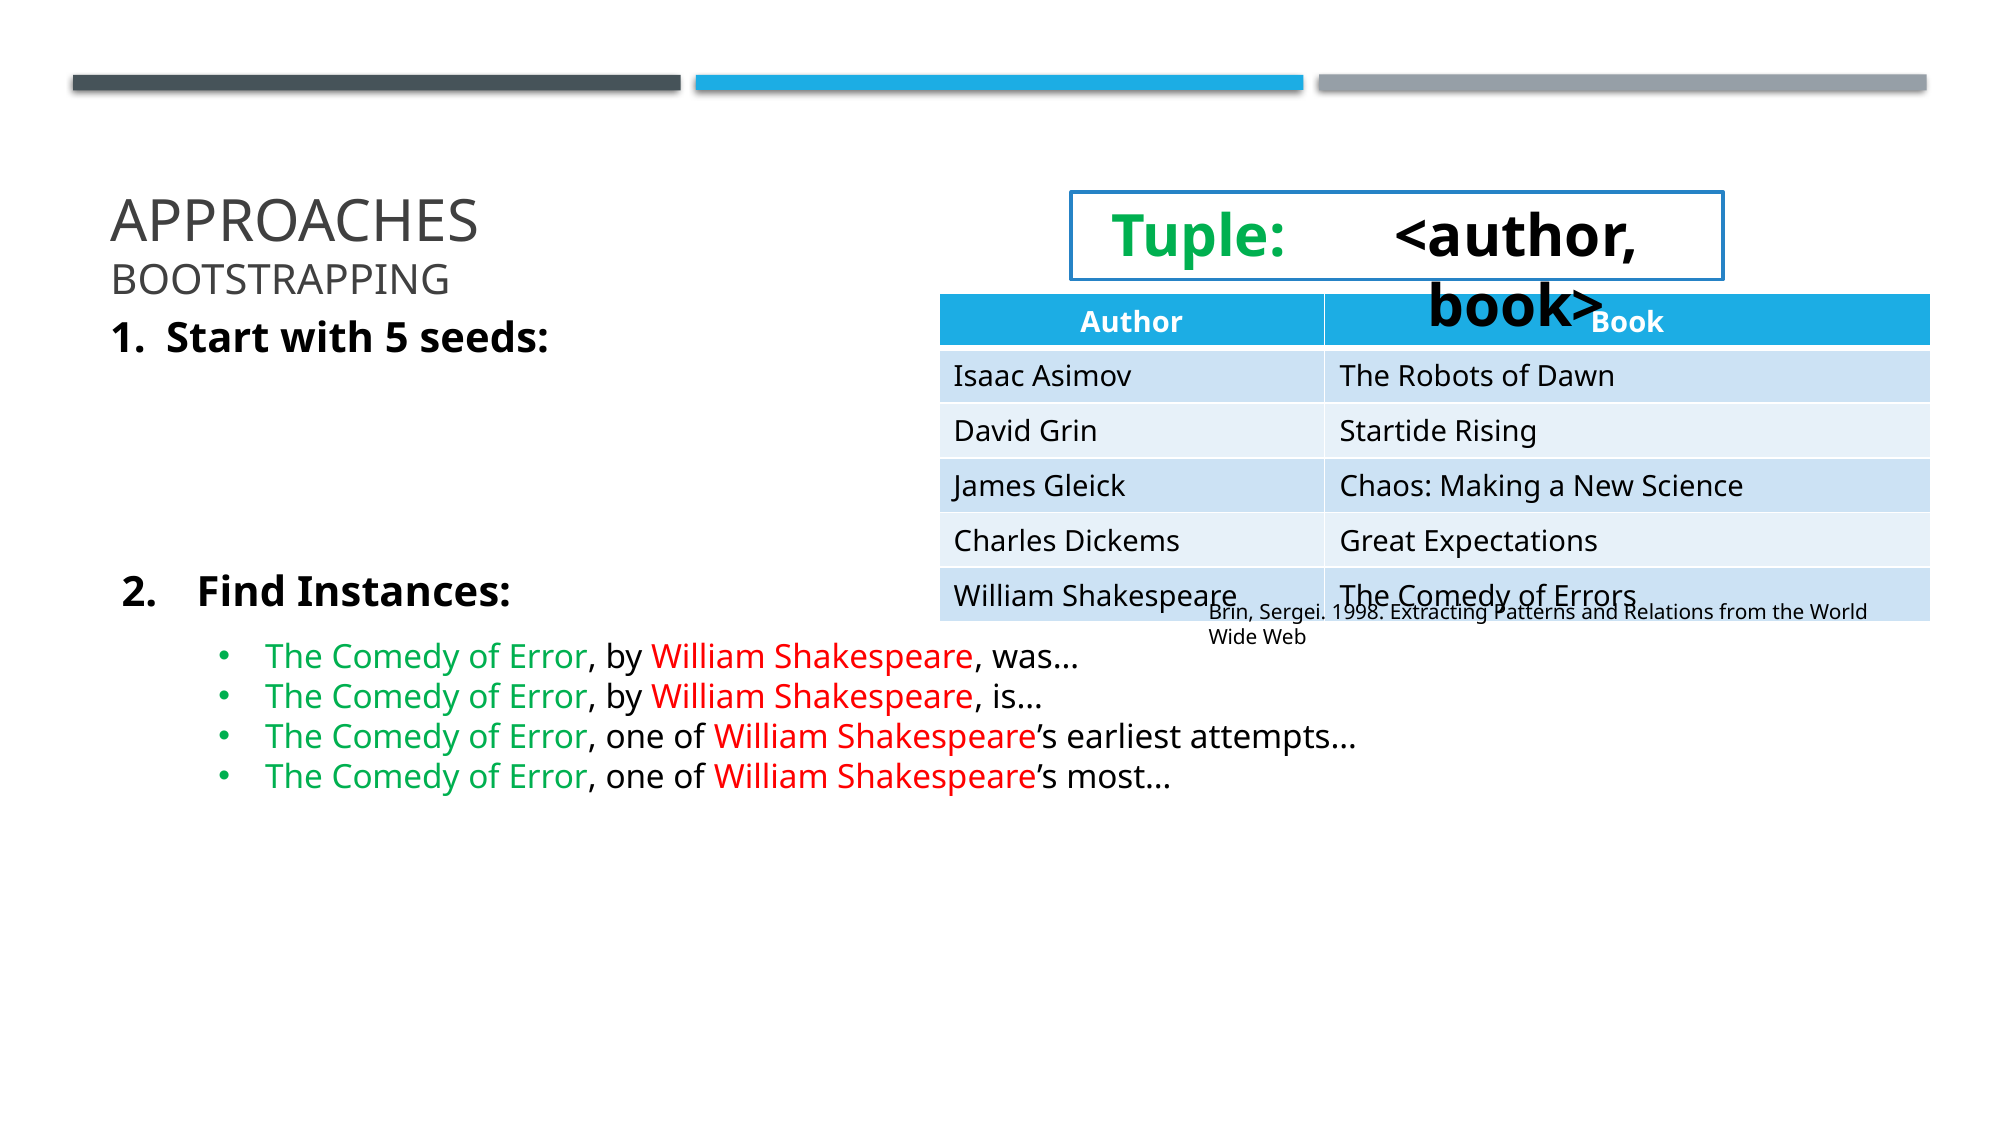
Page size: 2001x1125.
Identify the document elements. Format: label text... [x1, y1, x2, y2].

text_box Find Instances: [106, 557, 654, 622]
table_cell Great Expectations [1325, 513, 1930, 566]
table_cell The Comedy of Errors [1325, 568, 1930, 591]
table_header Book [1723, 294, 1930, 345]
table_cell Chaos: Making a New Science [1325, 459, 1930, 512]
text_box <author, book> [1309, 190, 1723, 345]
table_cell David Grin [940, 404, 1324, 457]
text_box Start with 5 seeds: [95, 303, 643, 369]
text_box The Comedy of Error, by William Shakespeare, was… The Comedy of Error, by William Shakespeare, is… The Comedy of Error, one of William Shakespeare’s earliest attempts… The Comedy of Error, one of William Shakespeare’s most… [203, 627, 1427, 803]
table_cell Charles Dickems [940, 513, 1324, 566]
text_box Brin, Sergei. 1998. Extracting Patterns and Relations from the World Wide Web [1193, 591, 1931, 657]
table_cell James Gleick [940, 459, 1324, 512]
table_header Author [940, 294, 1309, 345]
table_cell William Shakespeare [940, 568, 1324, 621]
table_cell Isaac Asimov [940, 351, 1324, 402]
text_box [1069, 190, 1309, 281]
table_cell Startide Rising [1325, 404, 1930, 457]
table_cell The Robots of Dawn [1325, 351, 1930, 402]
title Approaches bootstrapping [95, 115, 1905, 311]
